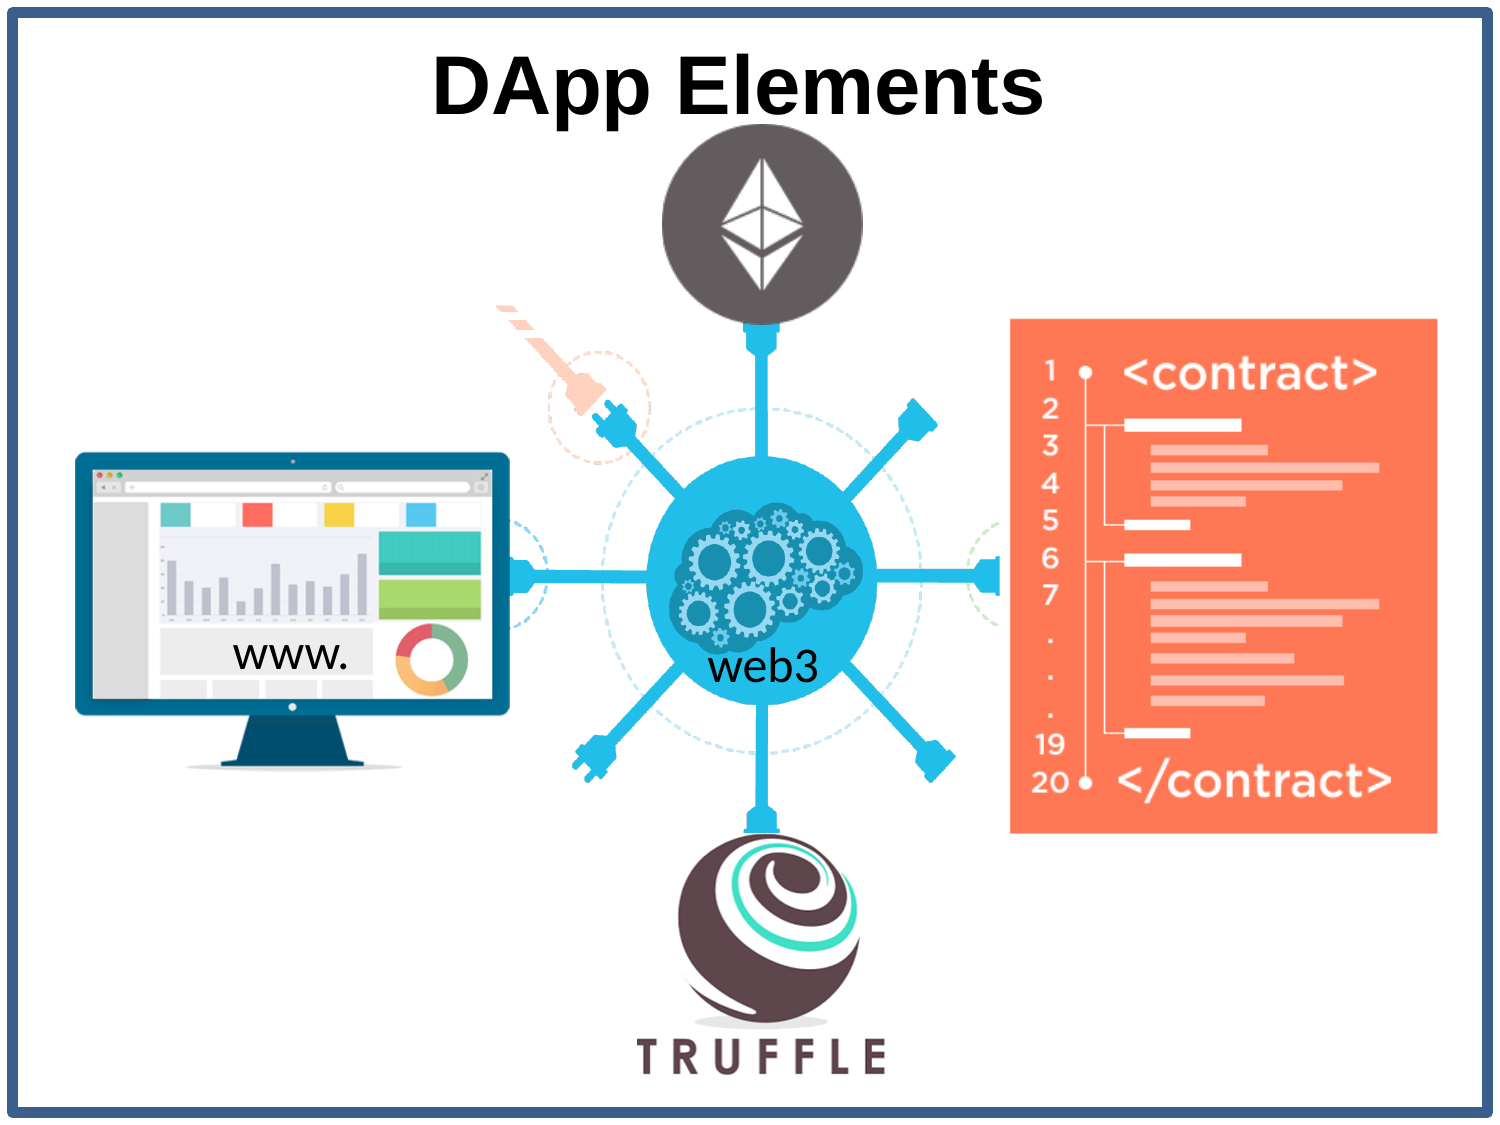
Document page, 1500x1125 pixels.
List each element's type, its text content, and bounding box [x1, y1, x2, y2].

text_box [10, 10, 1490, 1115]
picture [72, 124, 1438, 1076]
title DApp Elements [75, 0, 1425, 10]
